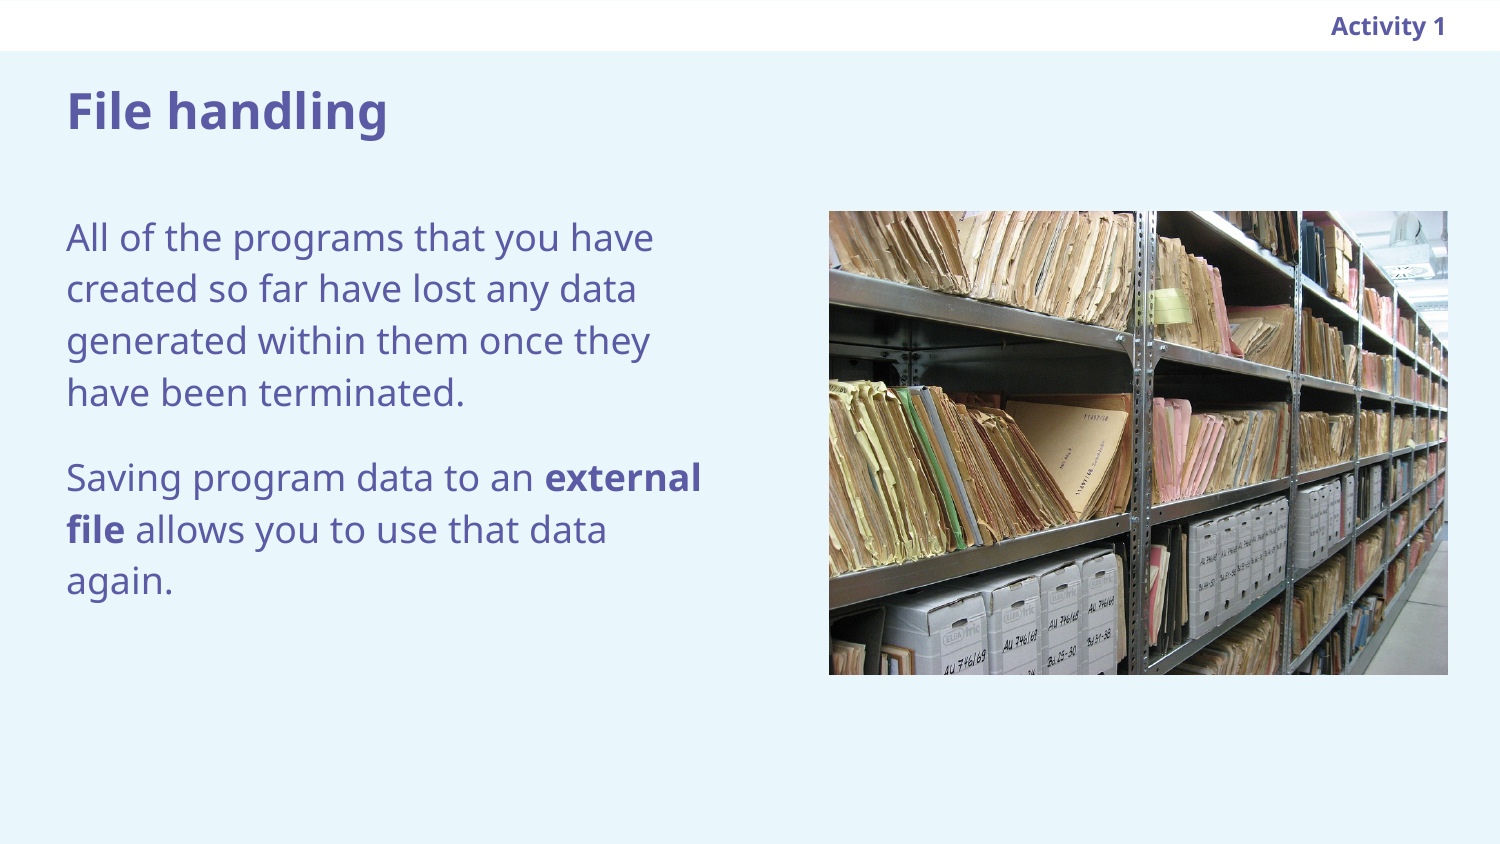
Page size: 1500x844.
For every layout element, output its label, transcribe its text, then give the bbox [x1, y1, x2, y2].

title File handling [51, 52, 1449, 167]
list All of the programs that you have created so far have lost any data generated within them once they have been terminated. Saving program data to an external file allows you to use that data again. [51, 191, 723, 793]
subtitle Activity 1 [862, 0, 1448, 52]
picture [829, 211, 1448, 676]
